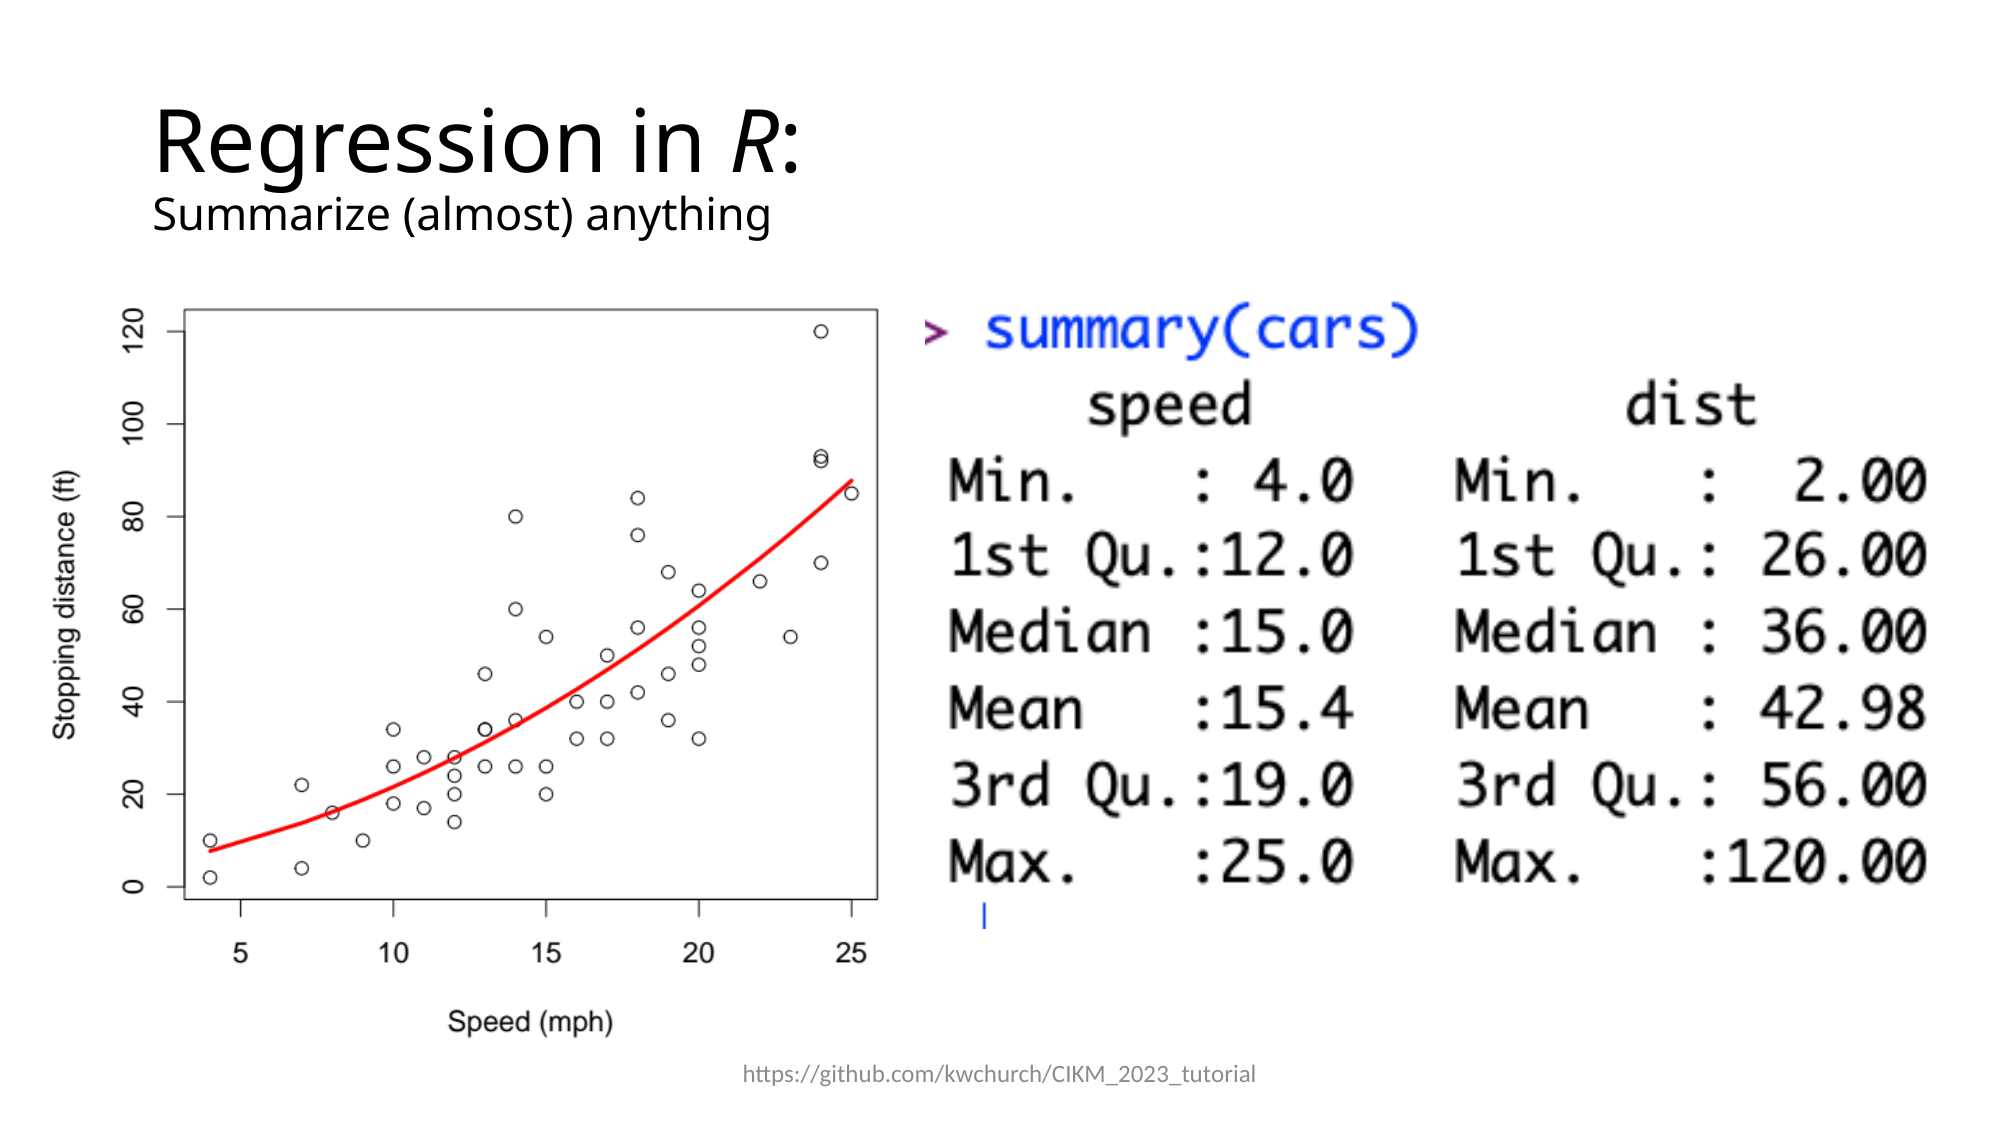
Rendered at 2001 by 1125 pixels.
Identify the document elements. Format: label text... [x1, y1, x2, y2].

footer https://github.com/kwchurch/CIKM_2023_tutorial [662, 1042, 1338, 1103]
title Regression in R: Summarize (almost) anything [137, 59, 920, 168]
picture [43, 168, 1960, 1073]
